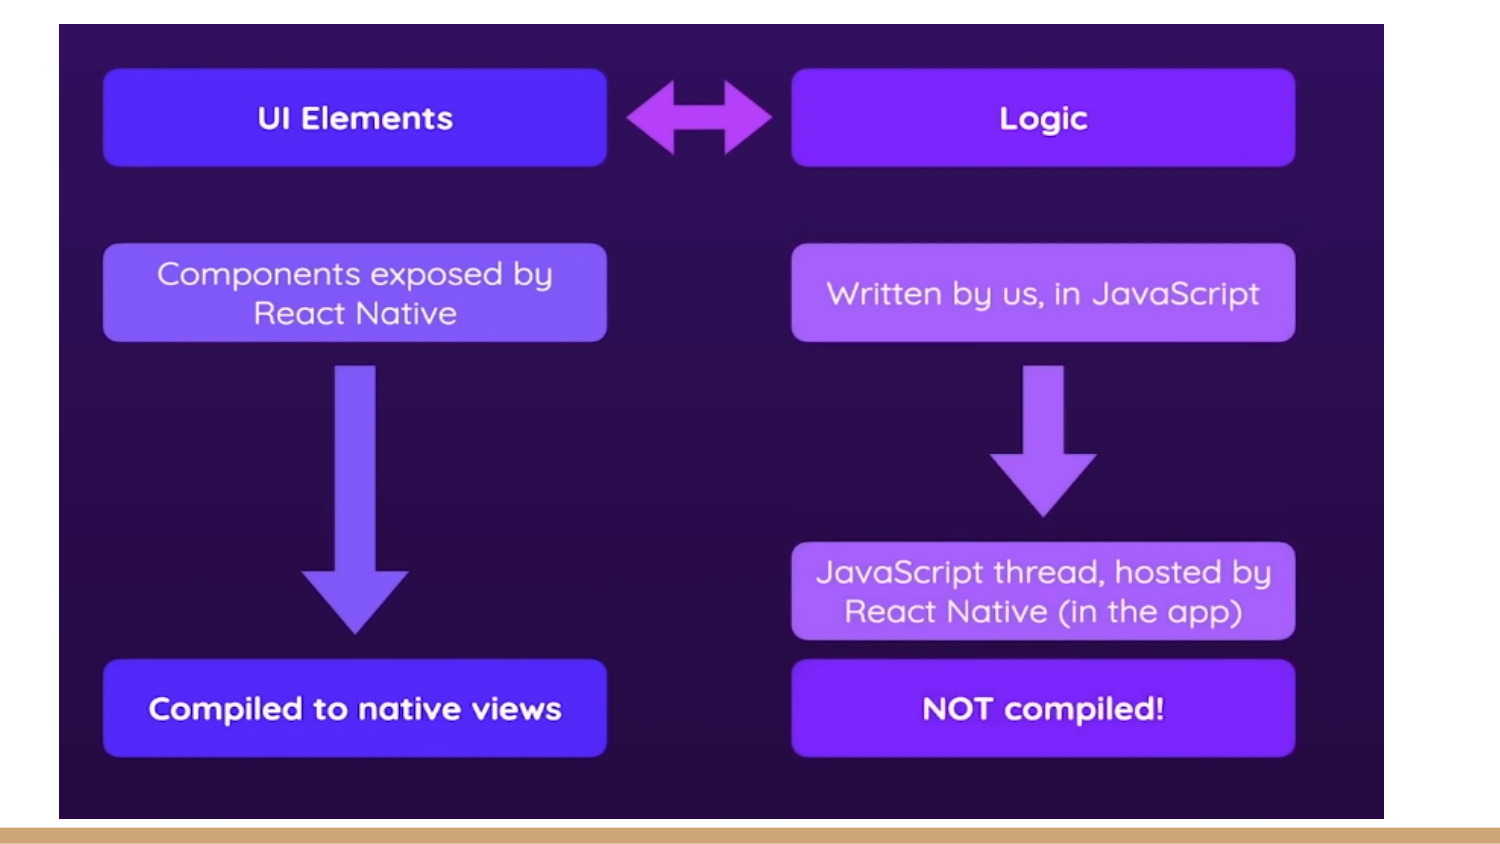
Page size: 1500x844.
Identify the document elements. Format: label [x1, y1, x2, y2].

picture [58, 24, 1384, 819]
